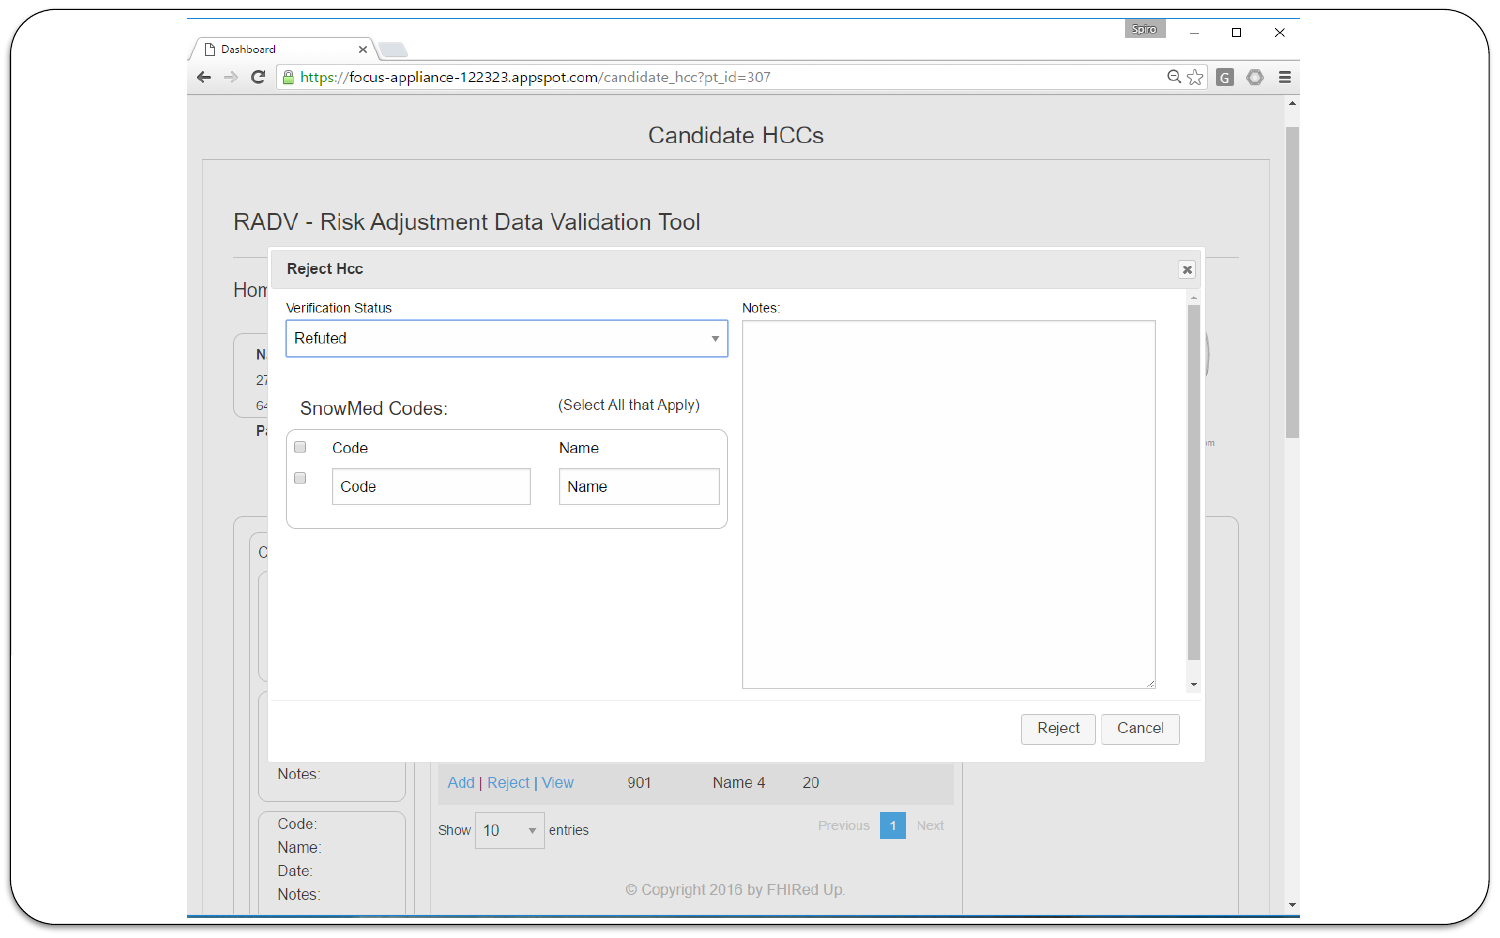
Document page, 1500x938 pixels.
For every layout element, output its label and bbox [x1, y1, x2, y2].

picture [187, 18, 1300, 918]
